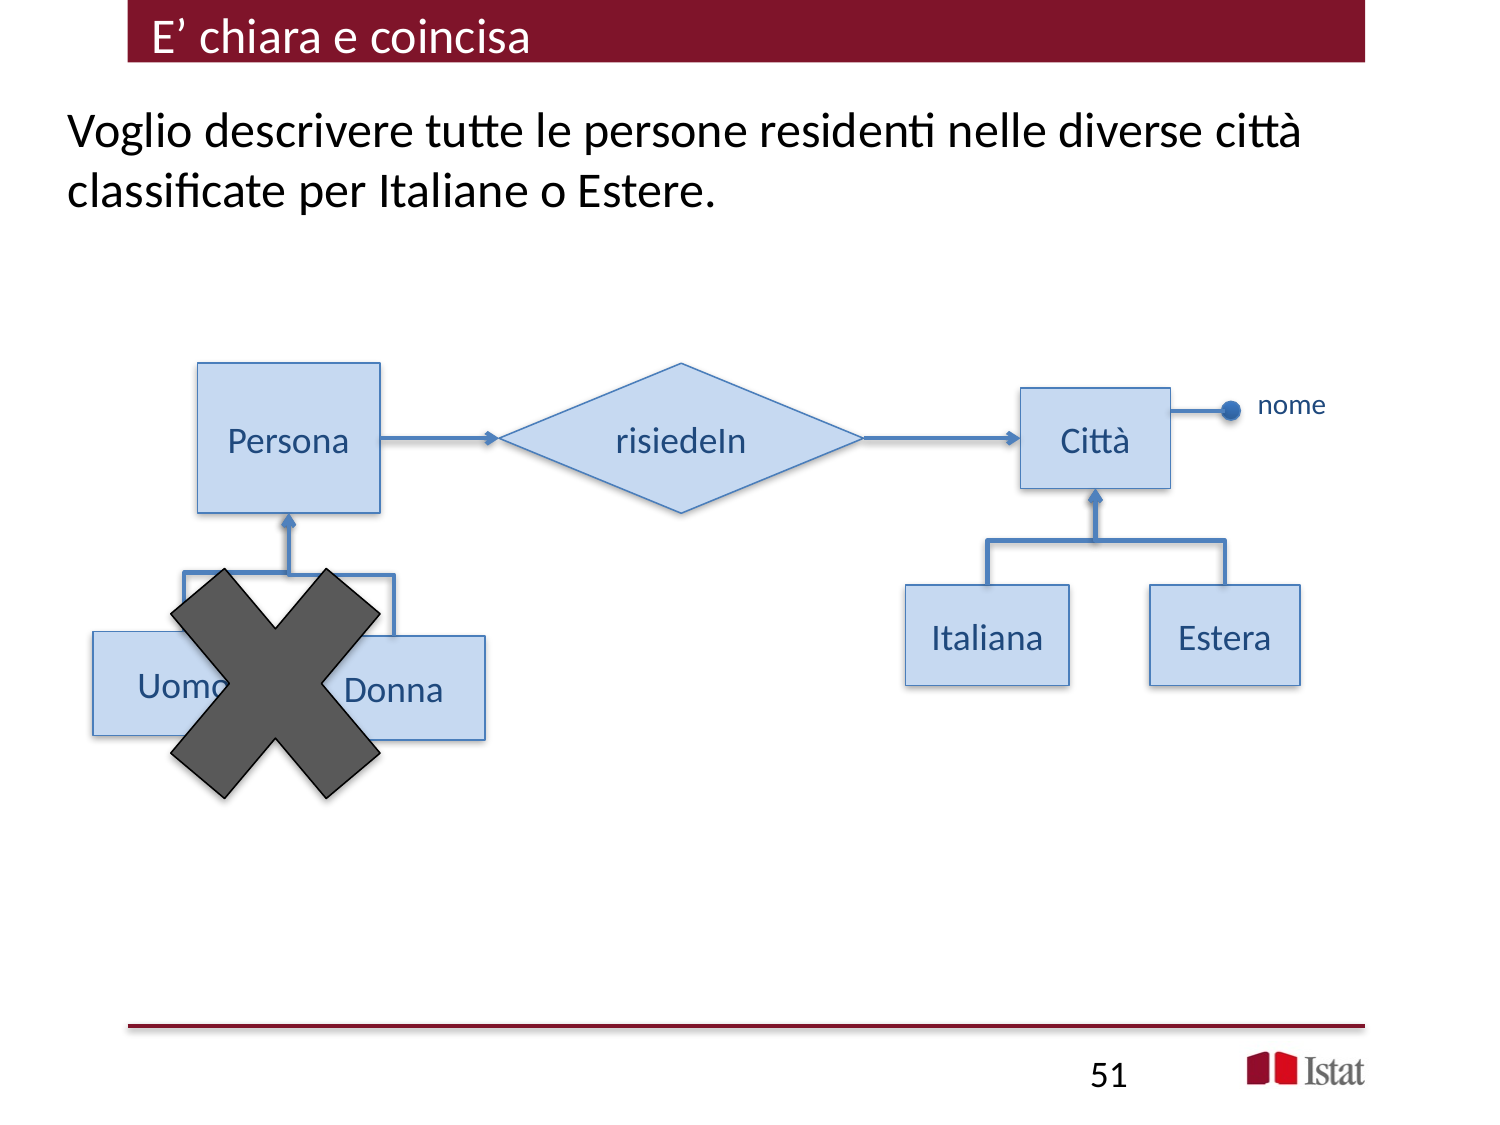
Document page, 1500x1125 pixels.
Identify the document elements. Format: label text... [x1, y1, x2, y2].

slide_number 51 [1074, 1042, 1425, 1103]
text_box [281, 747, 381, 800]
list Voglio descrivere tutte le persone residenti nelle diverse città classificate per Italiane o Estere. [53, 90, 1369, 247]
text_box [170, 747, 269, 800]
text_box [92, 362, 1345, 740]
text_box E’ chiara e coincisa [136, 0, 547, 71]
